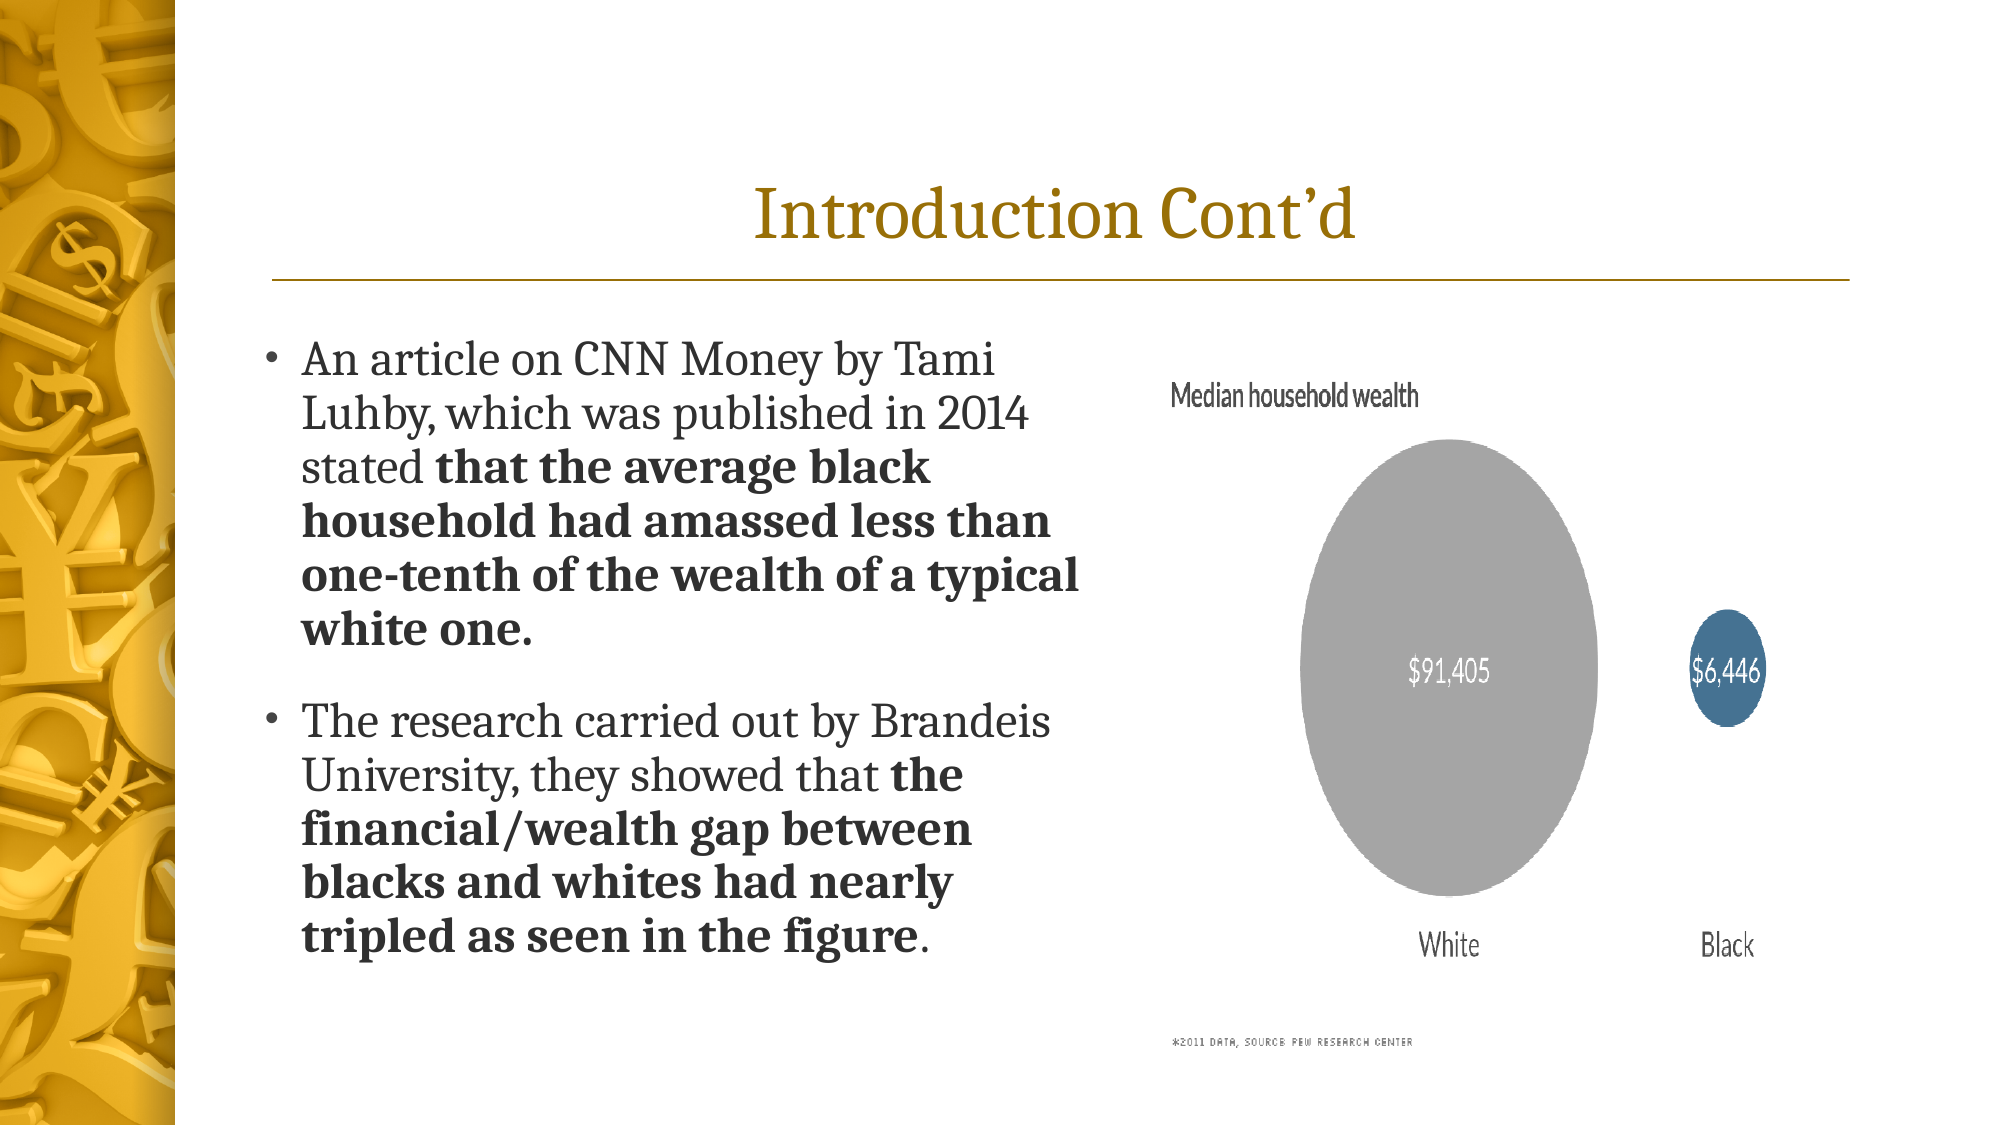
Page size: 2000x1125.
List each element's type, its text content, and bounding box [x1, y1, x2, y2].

list An article on CNN Money by Tami Luhby, which was published in 2014 stated that the average black household had amassed less than one-tenth of the wealth of a typical white one. The research carried out by Brandeis University, they showed that the financial/wealth gap between blacks and whites had nearly tripled as seen in the figure. [249, 324, 1118, 1063]
picture [1141, 349, 1969, 1063]
title Introduction Cont’d [249, 62, 1863, 263]
picture [0, 0, 175, 1125]
